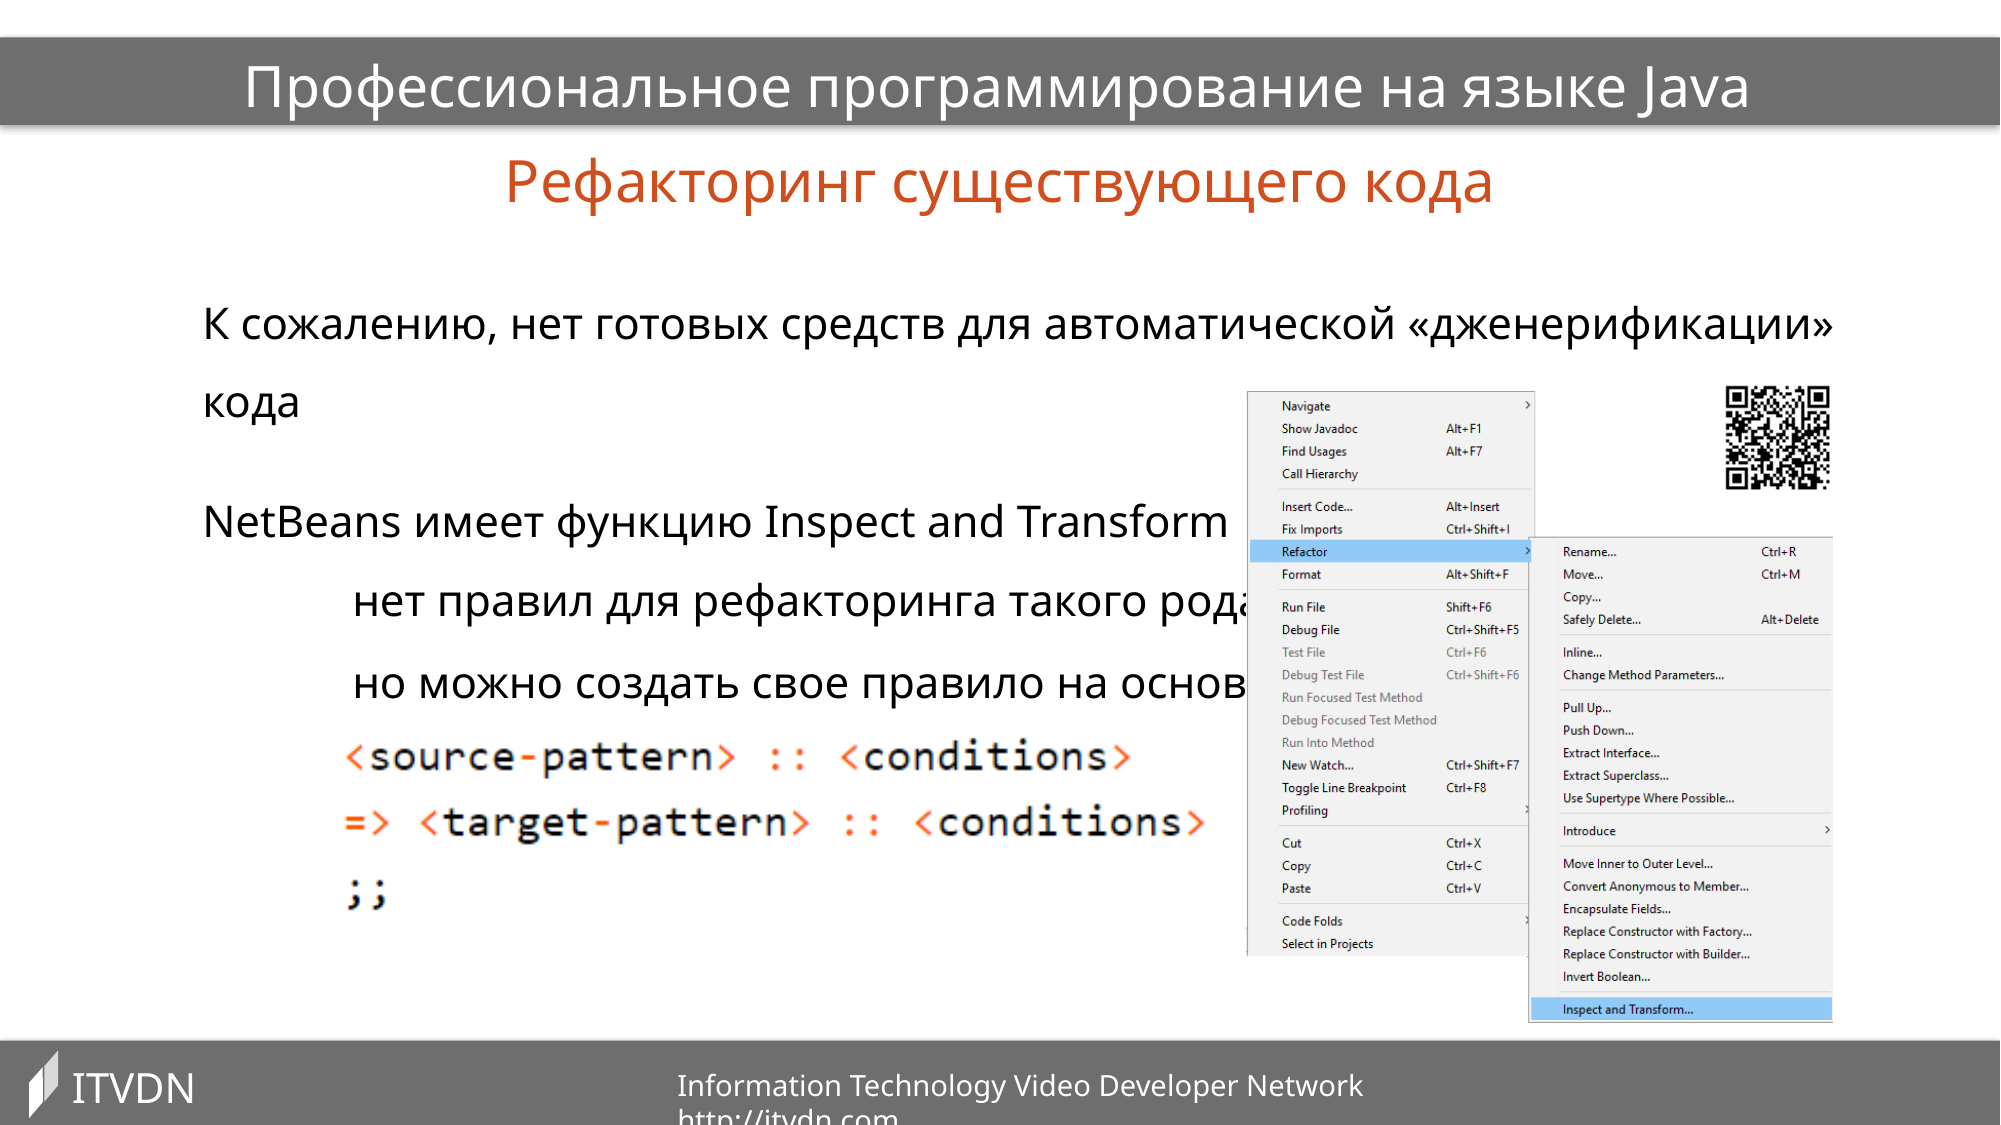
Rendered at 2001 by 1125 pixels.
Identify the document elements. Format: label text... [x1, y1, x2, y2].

text_box ITVDN [62, 1054, 212, 1120]
picture [1246, 343, 1873, 1023]
text_box Рефакторинг существующего кода [324, 138, 1675, 225]
text_box [0, 34, 2000, 128]
text_box К сожалению, нет готовых средств для автоматической «дженерификации» кода NetBeans имеет функцию Inspect and Transform нет правил для рефакторинга такого рода, но можно создать свое правило на основе шаблона: [187, 261, 1868, 794]
text_box Information Technology Video Developer Network http://itvdn.com [662, 1059, 1963, 1125]
picture [324, 724, 1222, 941]
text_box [28, 1050, 59, 1119]
text_box [0, 1037, 2000, 1125]
text_box Профессиональное программирование на языке Java [207, 37, 1788, 132]
